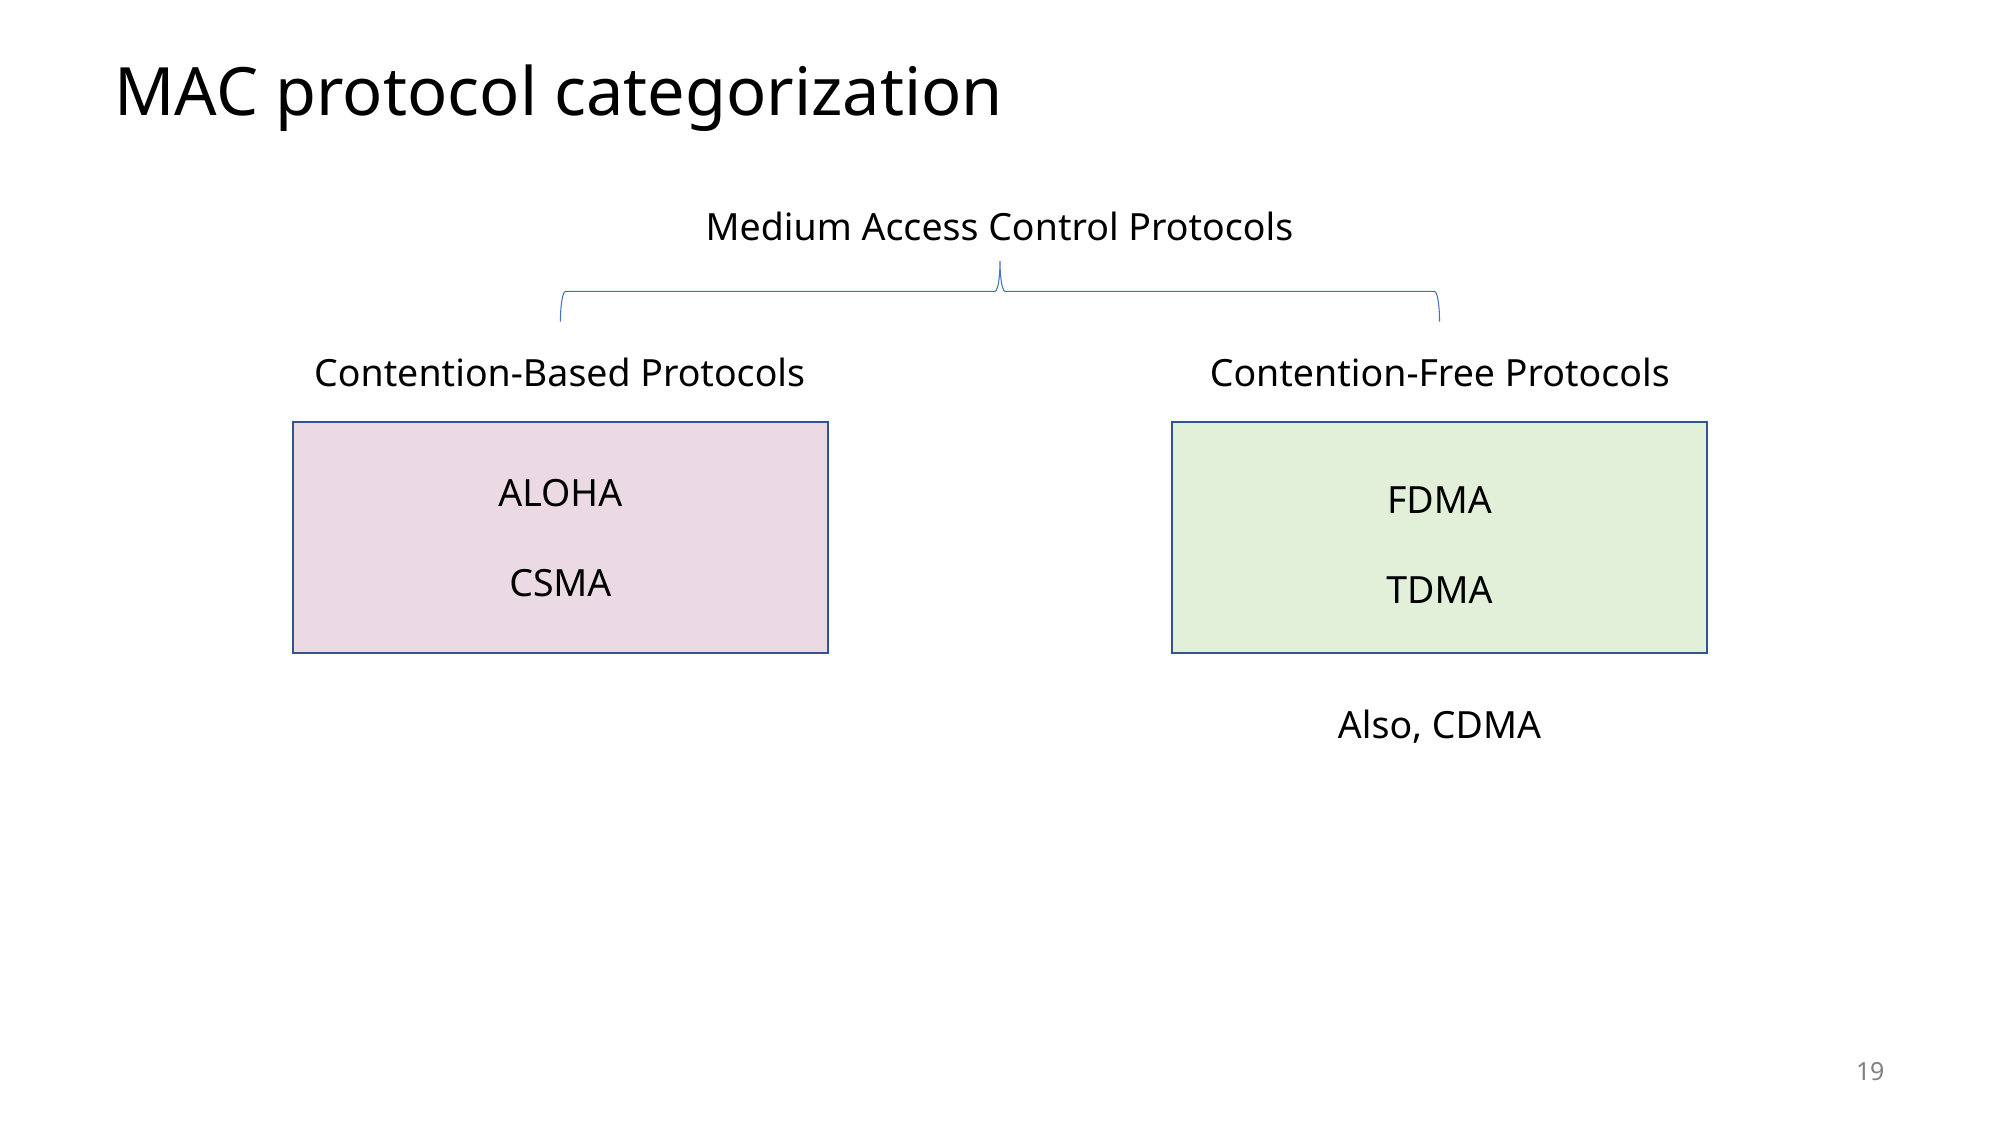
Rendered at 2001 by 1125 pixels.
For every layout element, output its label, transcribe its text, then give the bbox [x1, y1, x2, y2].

text_box [292, 421, 829, 654]
title MAC protocol categorization [99, 37, 1900, 150]
text_box [1171, 421, 1708, 654]
text_box Medium Access Control Protocols [676, 195, 1323, 256]
text_box ALOHA CSMA [293, 461, 828, 612]
text_box Contention-Free Protocols [1117, 341, 1763, 402]
slide_number 19 [1749, 1042, 1900, 1103]
text_box FDMA TDMA Also, CDMA [1172, 468, 1707, 754]
text_box [559, 261, 1441, 322]
text_box Contention-Based Protocols [237, 341, 883, 402]
